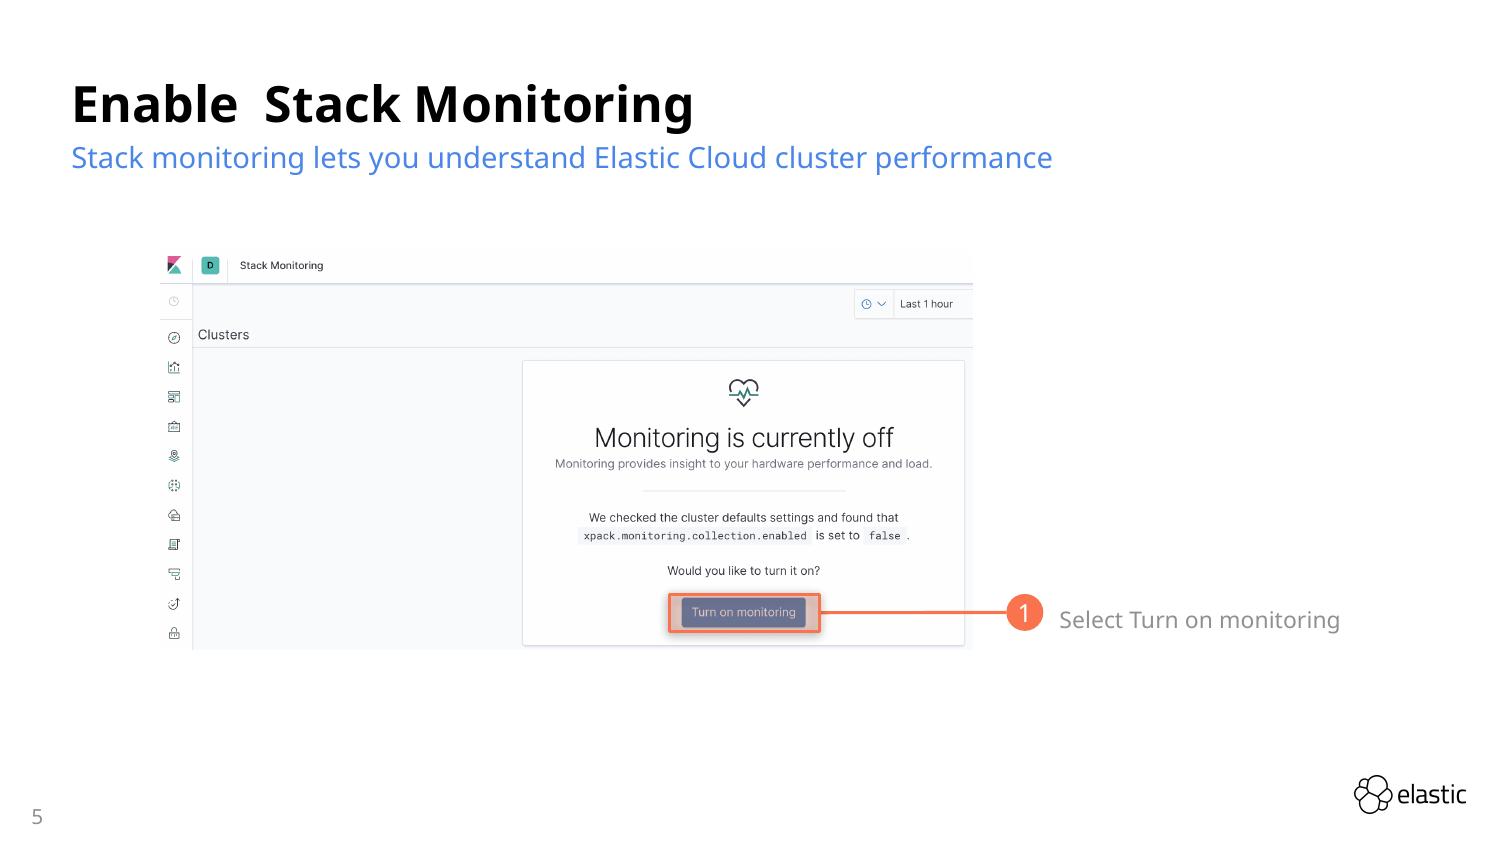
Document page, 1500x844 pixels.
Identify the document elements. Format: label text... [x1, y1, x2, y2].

list Stack monitoring lets you understand Elastic Cloud cluster performance [56, 136, 1363, 194]
text_box Select Turn on monitoring [1044, 598, 1422, 697]
picture [1354, 775, 1466, 814]
text_box 1 [1006, 593, 1044, 631]
picture [160, 249, 973, 650]
title Enable Stack Monitoring [56, 15, 1363, 136]
